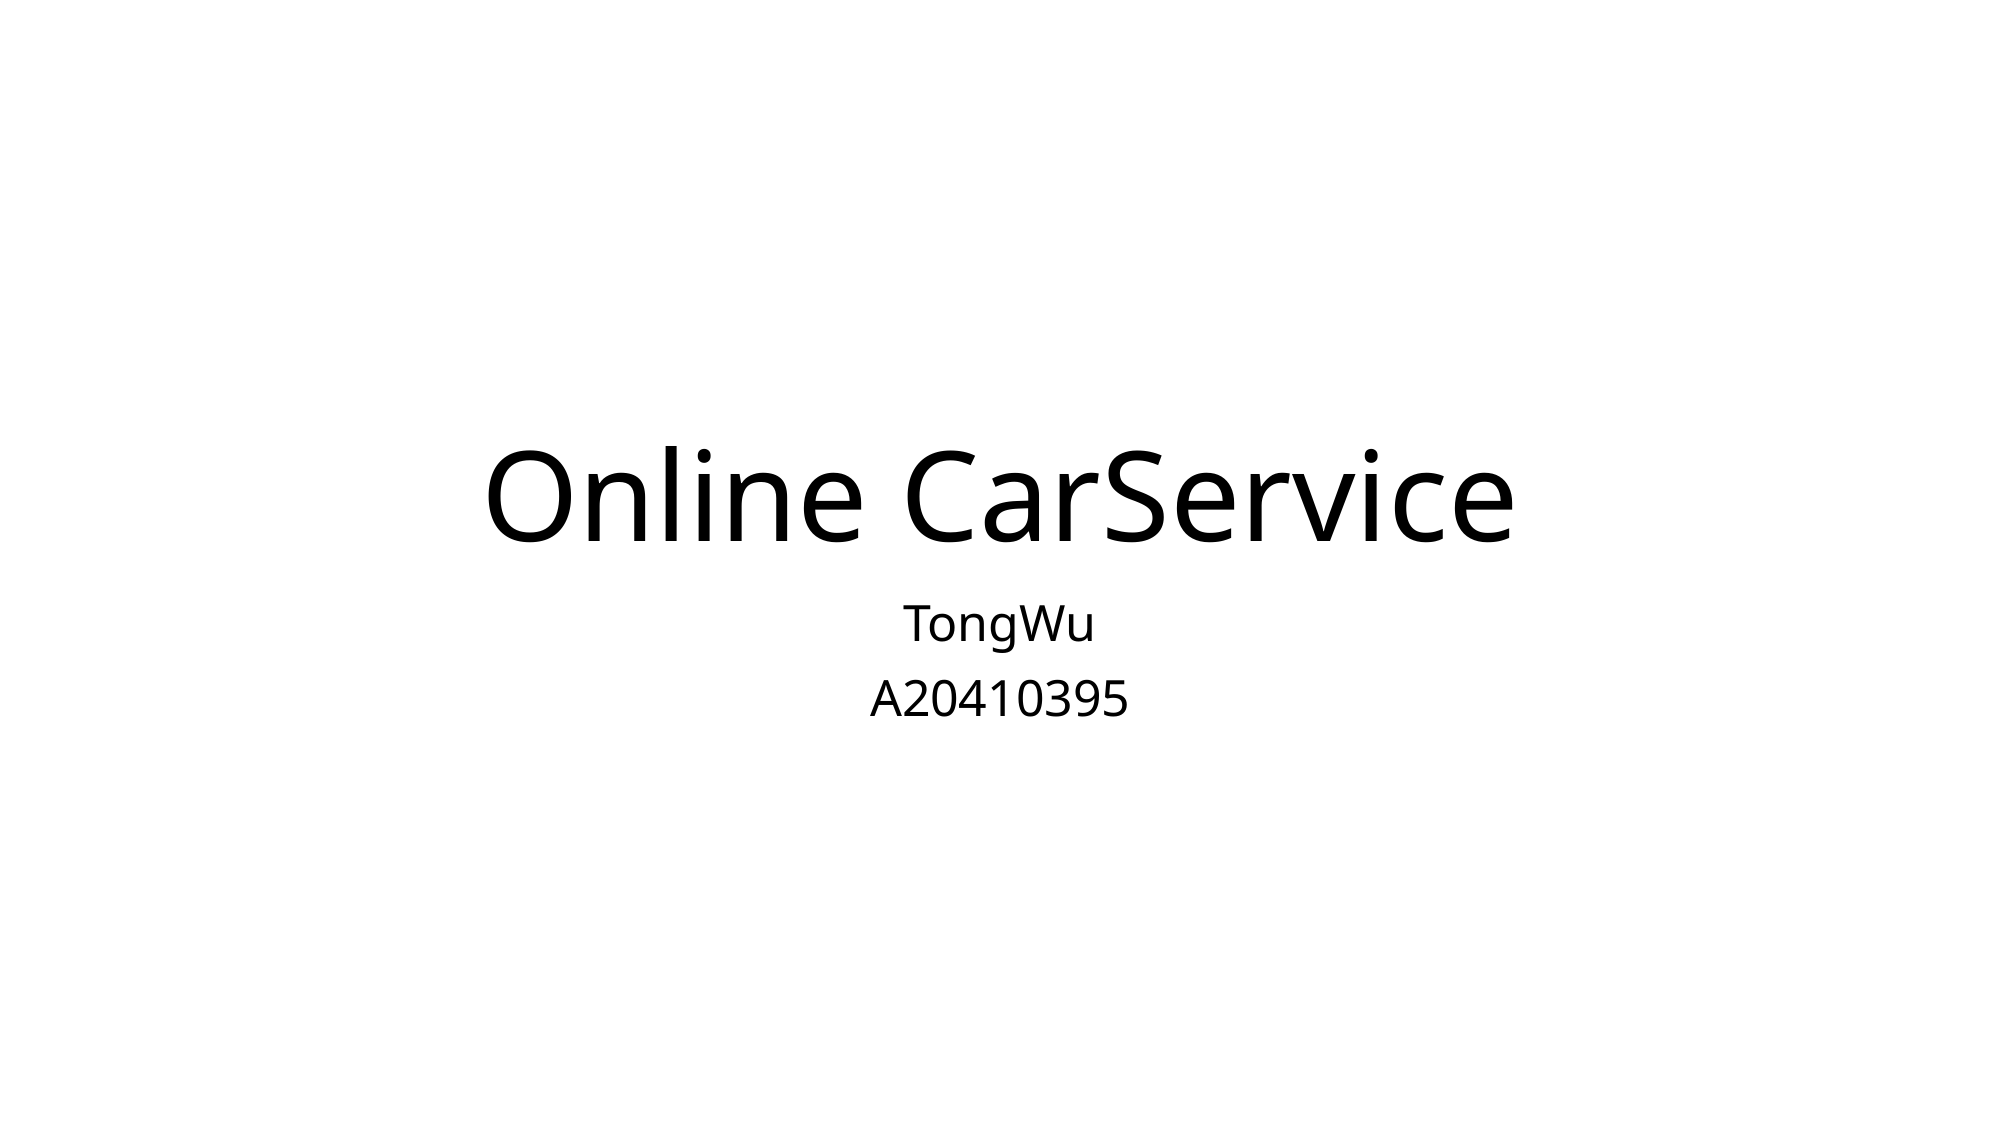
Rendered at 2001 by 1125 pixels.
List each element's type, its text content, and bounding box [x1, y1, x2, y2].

subtitle TongWu A20410395 [249, 590, 1750, 863]
title Online CarService [249, 184, 1750, 576]
